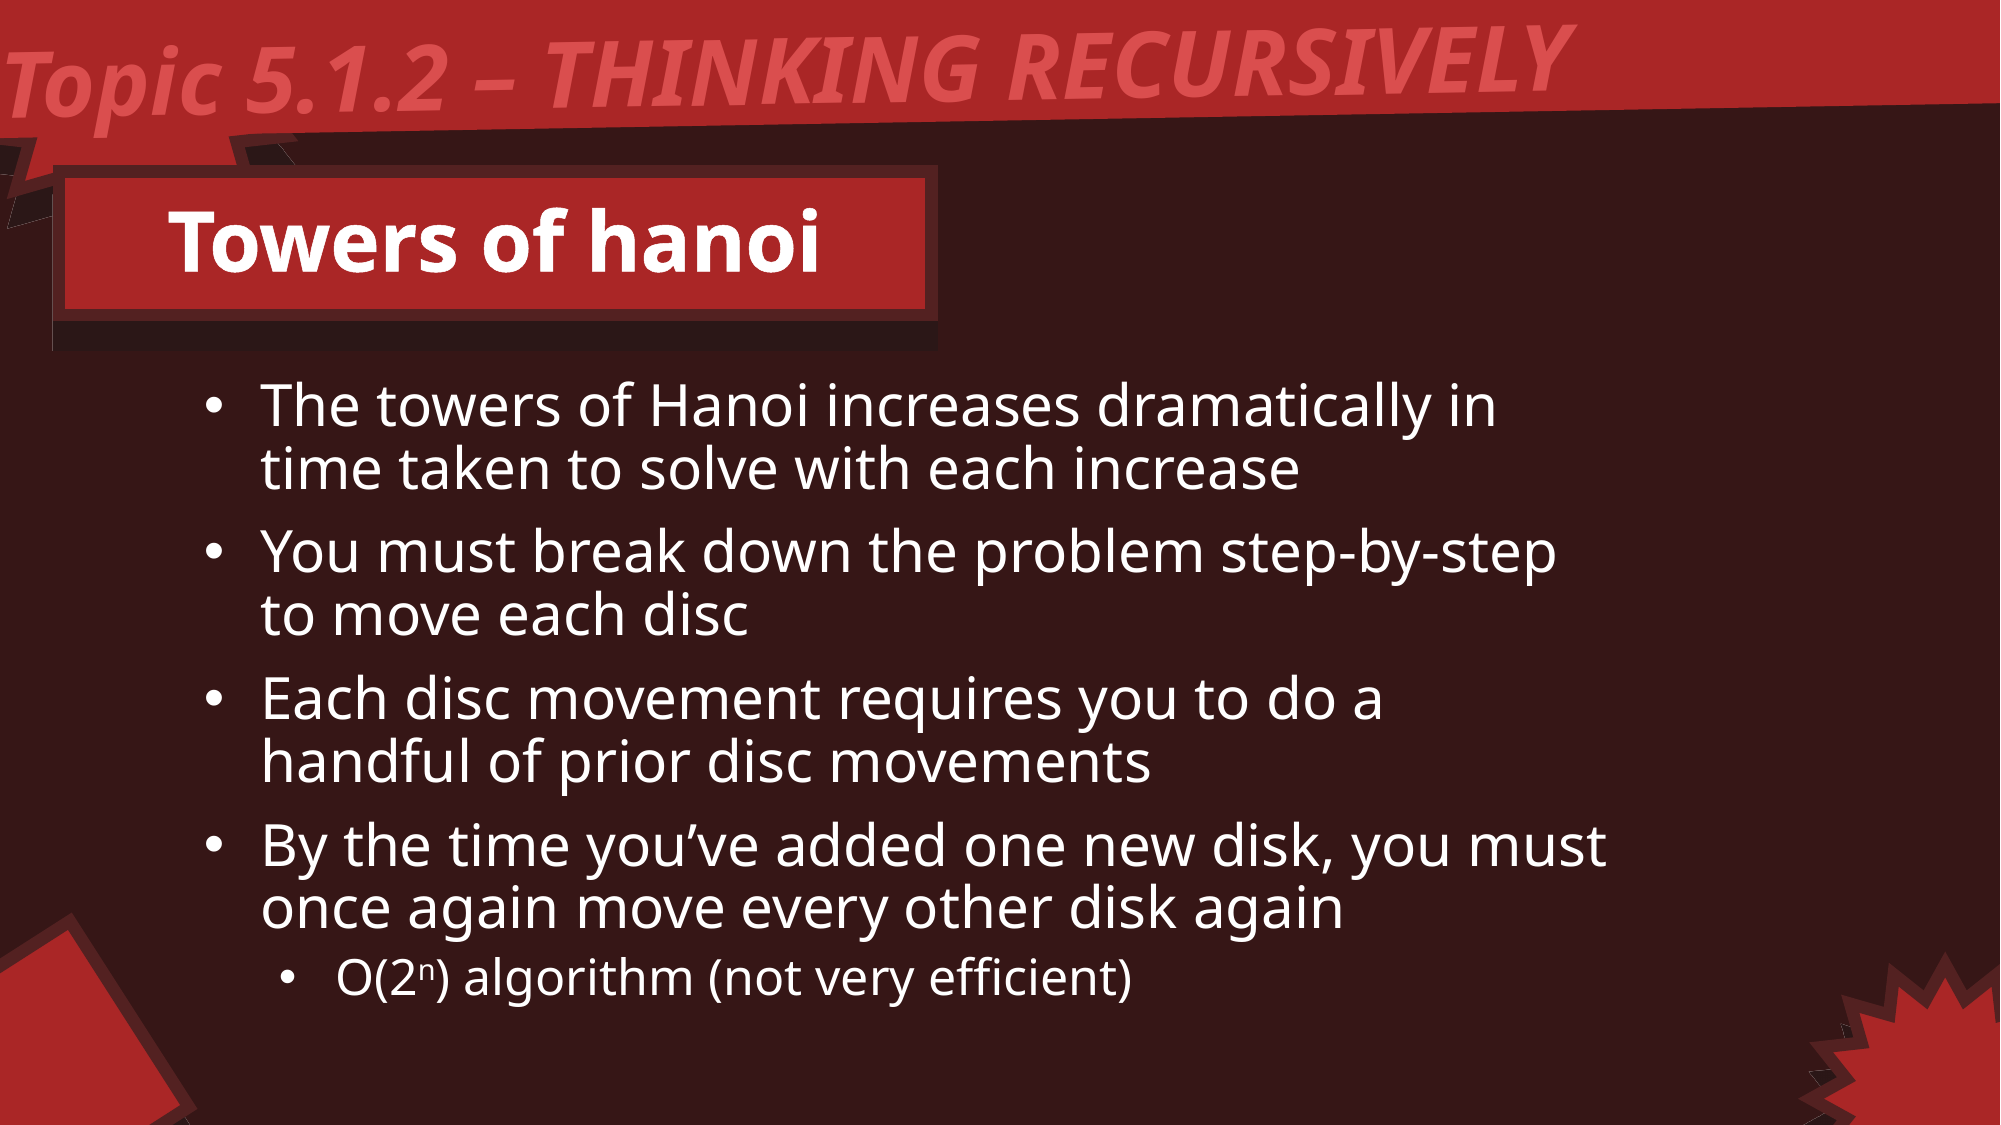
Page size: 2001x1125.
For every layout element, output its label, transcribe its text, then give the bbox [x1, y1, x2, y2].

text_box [58, 170, 932, 316]
text_box [0, 919, 192, 1125]
subtitle The towers of Hanoi increases dramatically in time taken to solve with each increase You must break down the problem step-by-step to move each disc Each disc movement requires you to do a handful of prior disc movements By the time you’ve added one new disk, you must once again move every other disk again O(2n) algorithm (not very efficient) [189, 368, 1625, 1077]
text_box [1807, 961, 2000, 1125]
text_box [0, 134, 290, 193]
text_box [0, 0, 2000, 126]
